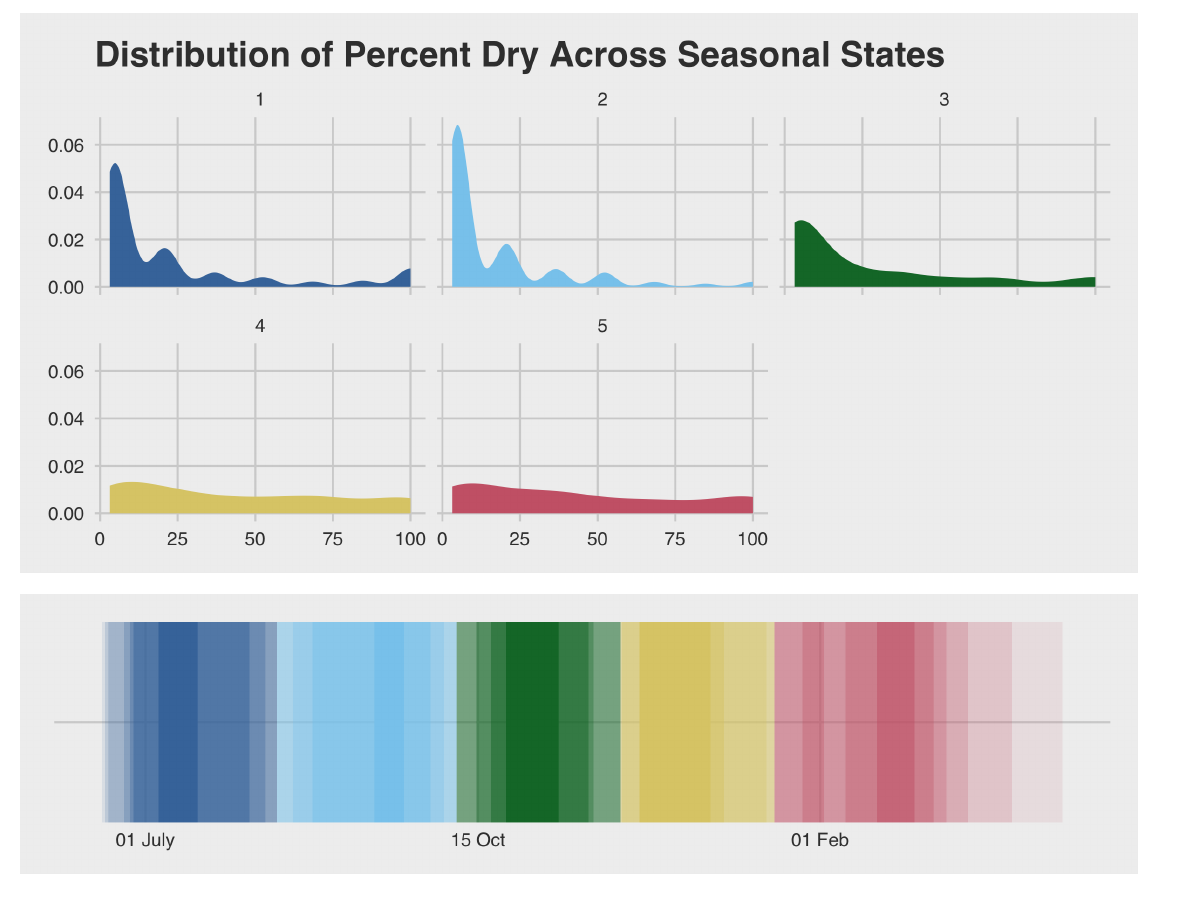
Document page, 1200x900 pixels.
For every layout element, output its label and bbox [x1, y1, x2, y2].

picture [20, 594, 1139, 874]
picture [20, 13, 1139, 573]
